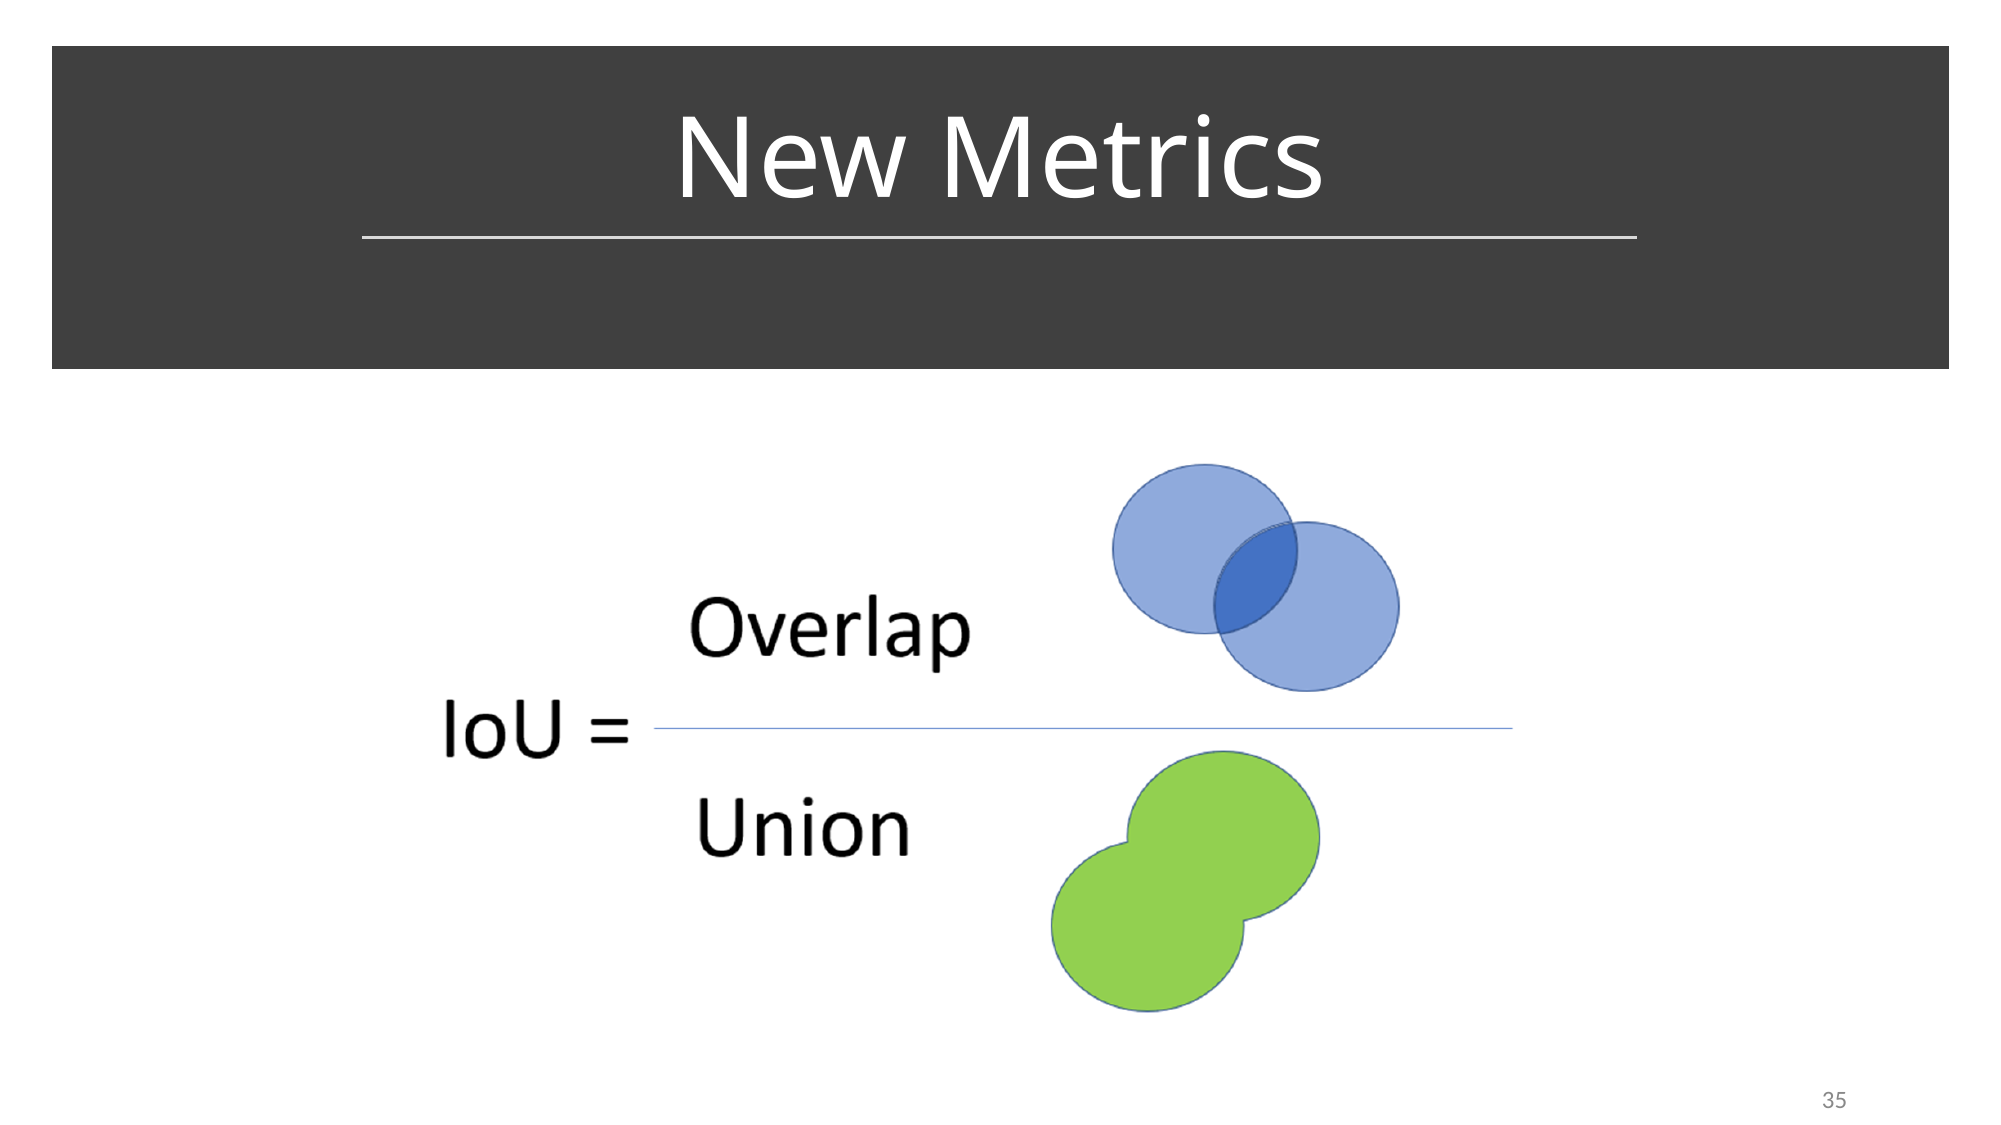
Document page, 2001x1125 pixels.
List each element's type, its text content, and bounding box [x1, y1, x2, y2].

slide_number 35 [1412, 1069, 1863, 1125]
picture [385, 411, 1606, 1068]
text_box [61, 55, 1939, 360]
title New Metrics [86, 76, 1914, 230]
